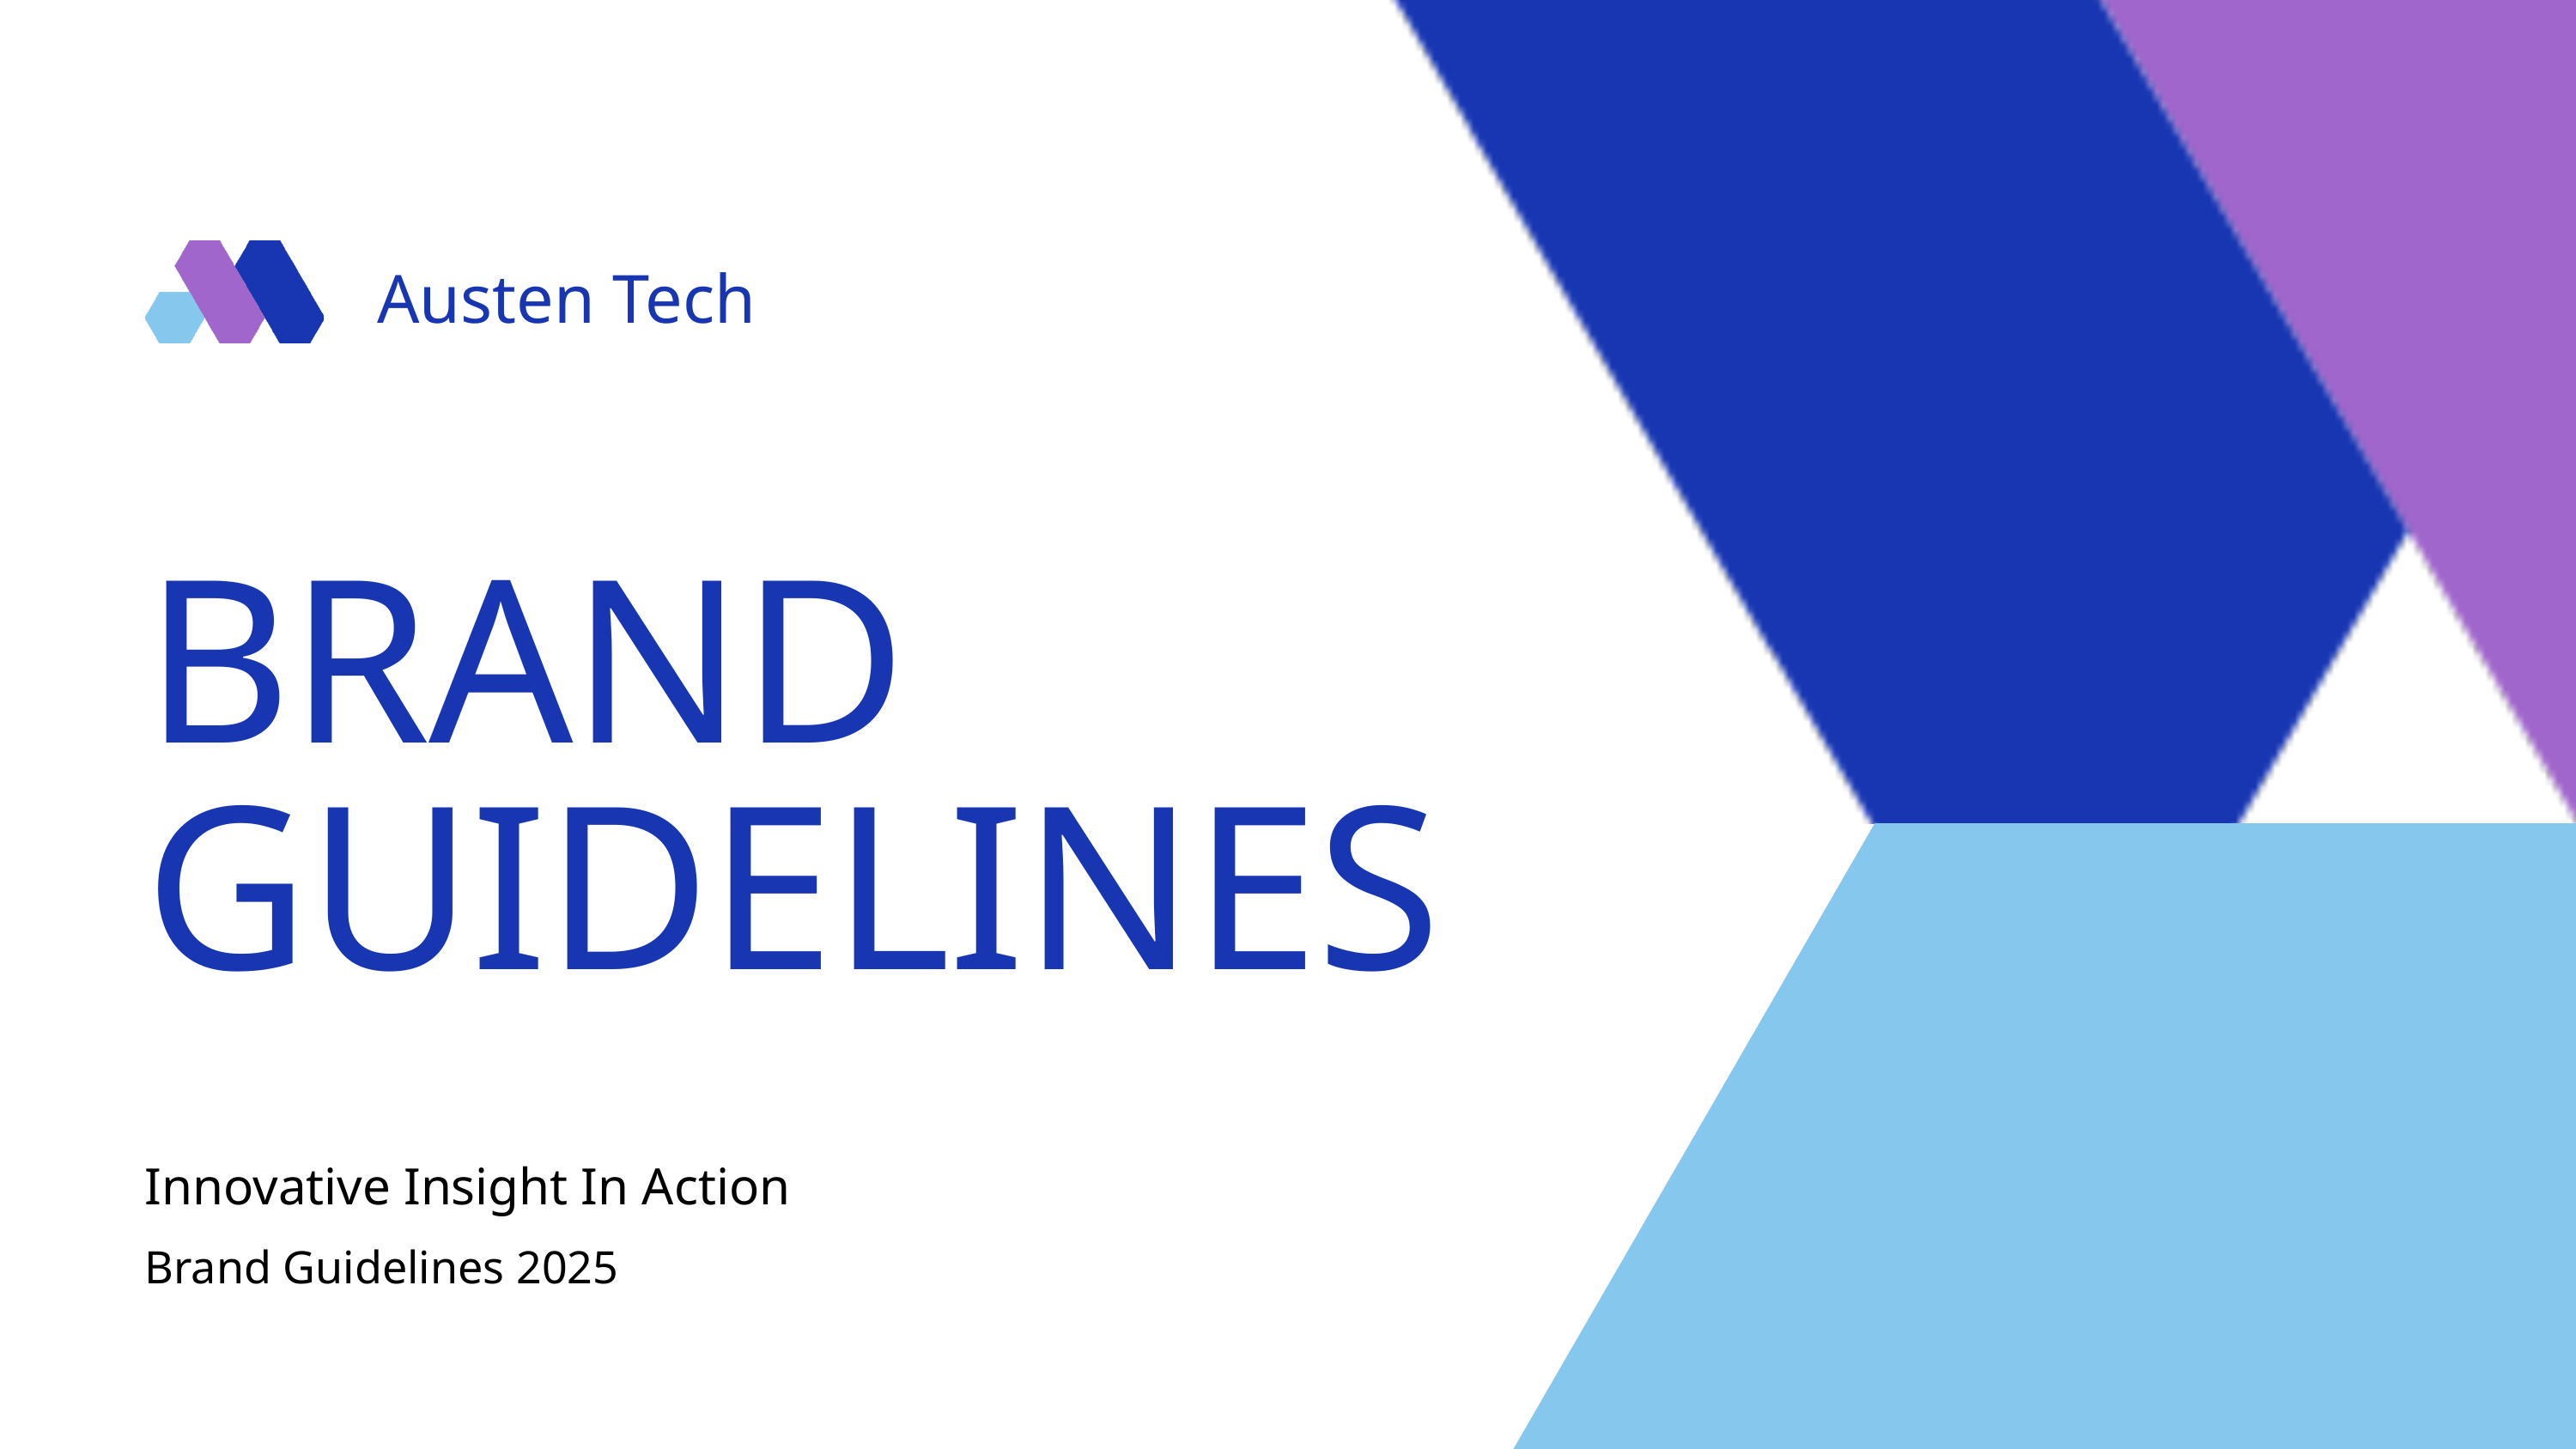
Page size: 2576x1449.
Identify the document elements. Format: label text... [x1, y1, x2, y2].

picture [1351, 0, 2576, 824]
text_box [1396, 822, 2576, 1449]
text_box BRAND GUIDELINES [144, 561, 1390, 1016]
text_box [144, 1143, 1210, 1287]
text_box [144, 240, 773, 343]
